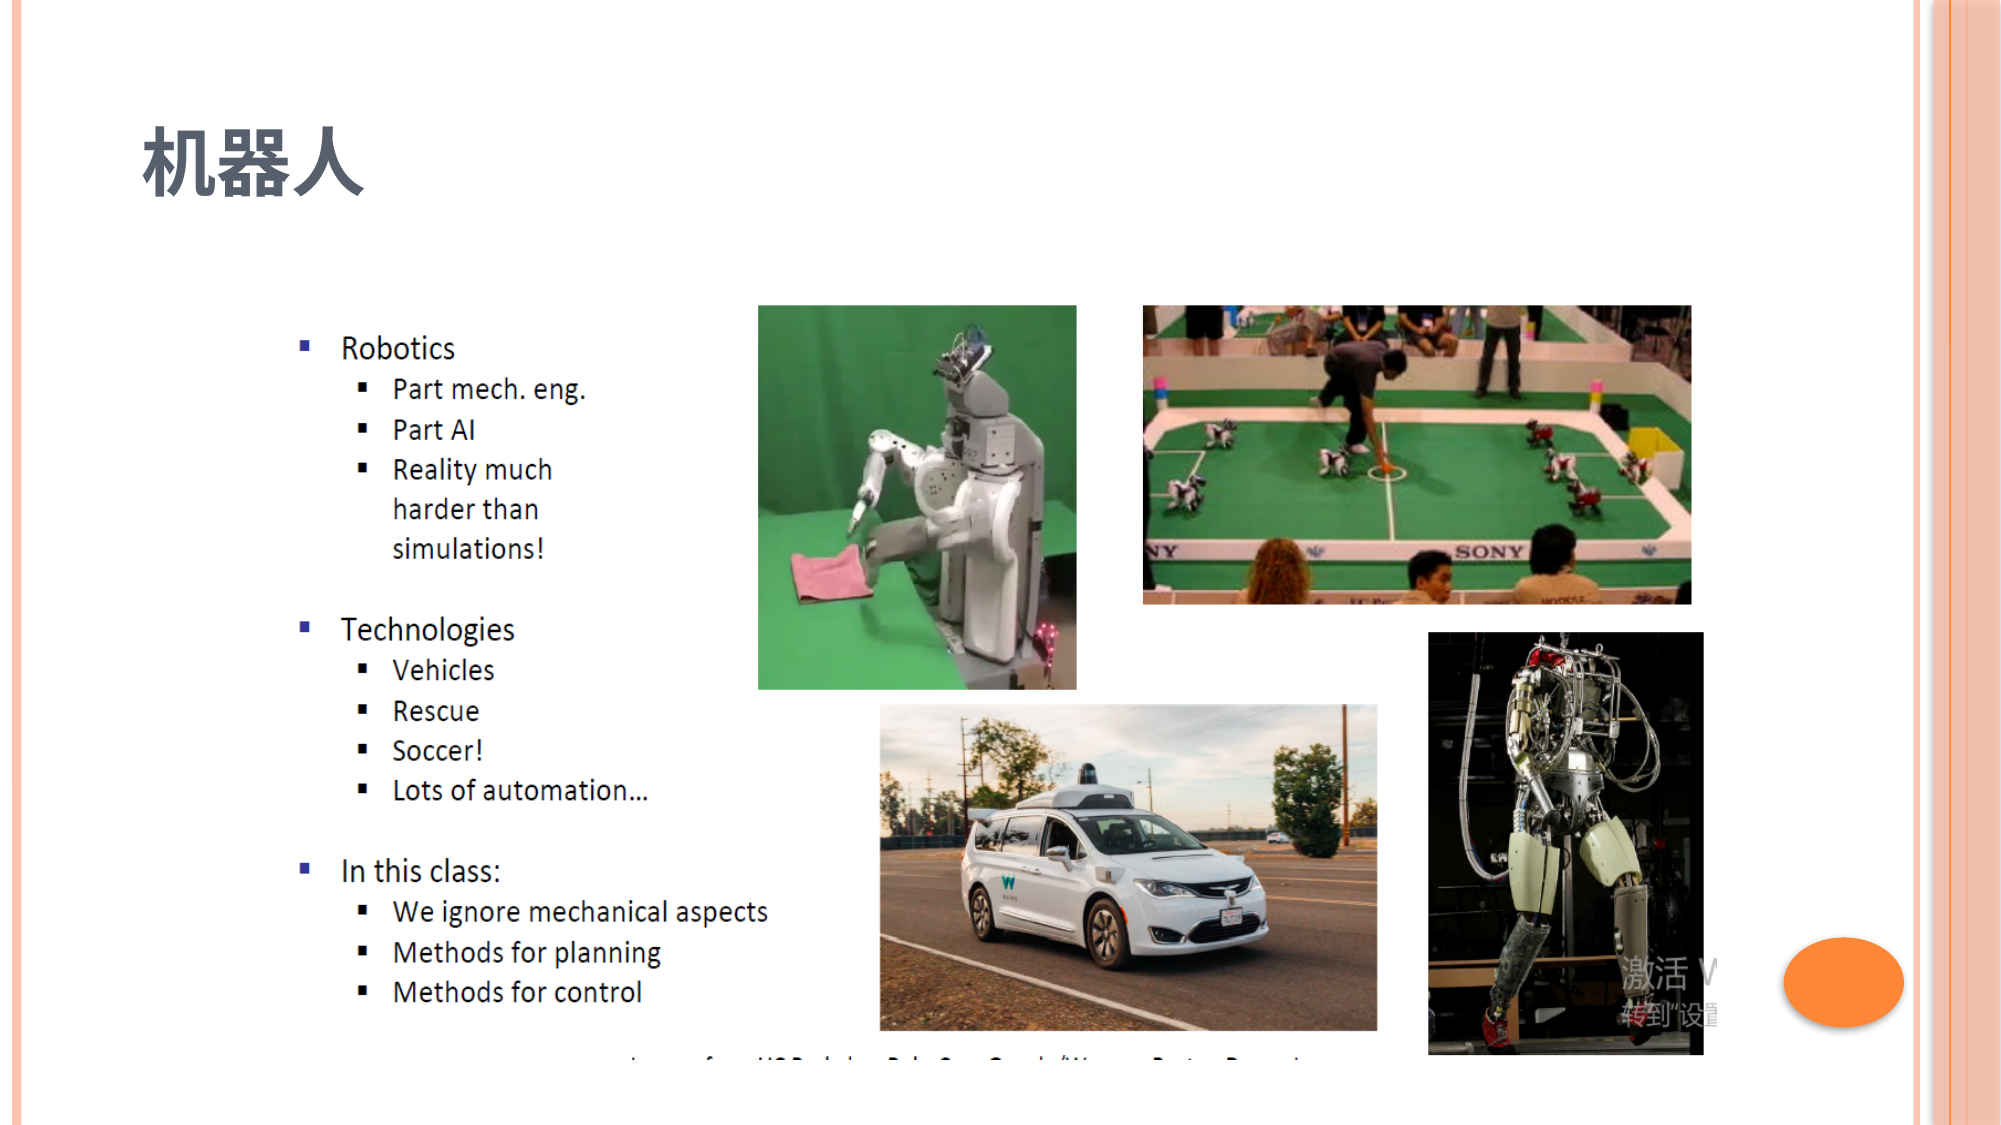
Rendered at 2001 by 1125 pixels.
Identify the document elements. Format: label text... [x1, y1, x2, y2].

picture [266, 296, 1718, 1061]
text_box 机器人 [80, 82, 506, 218]
